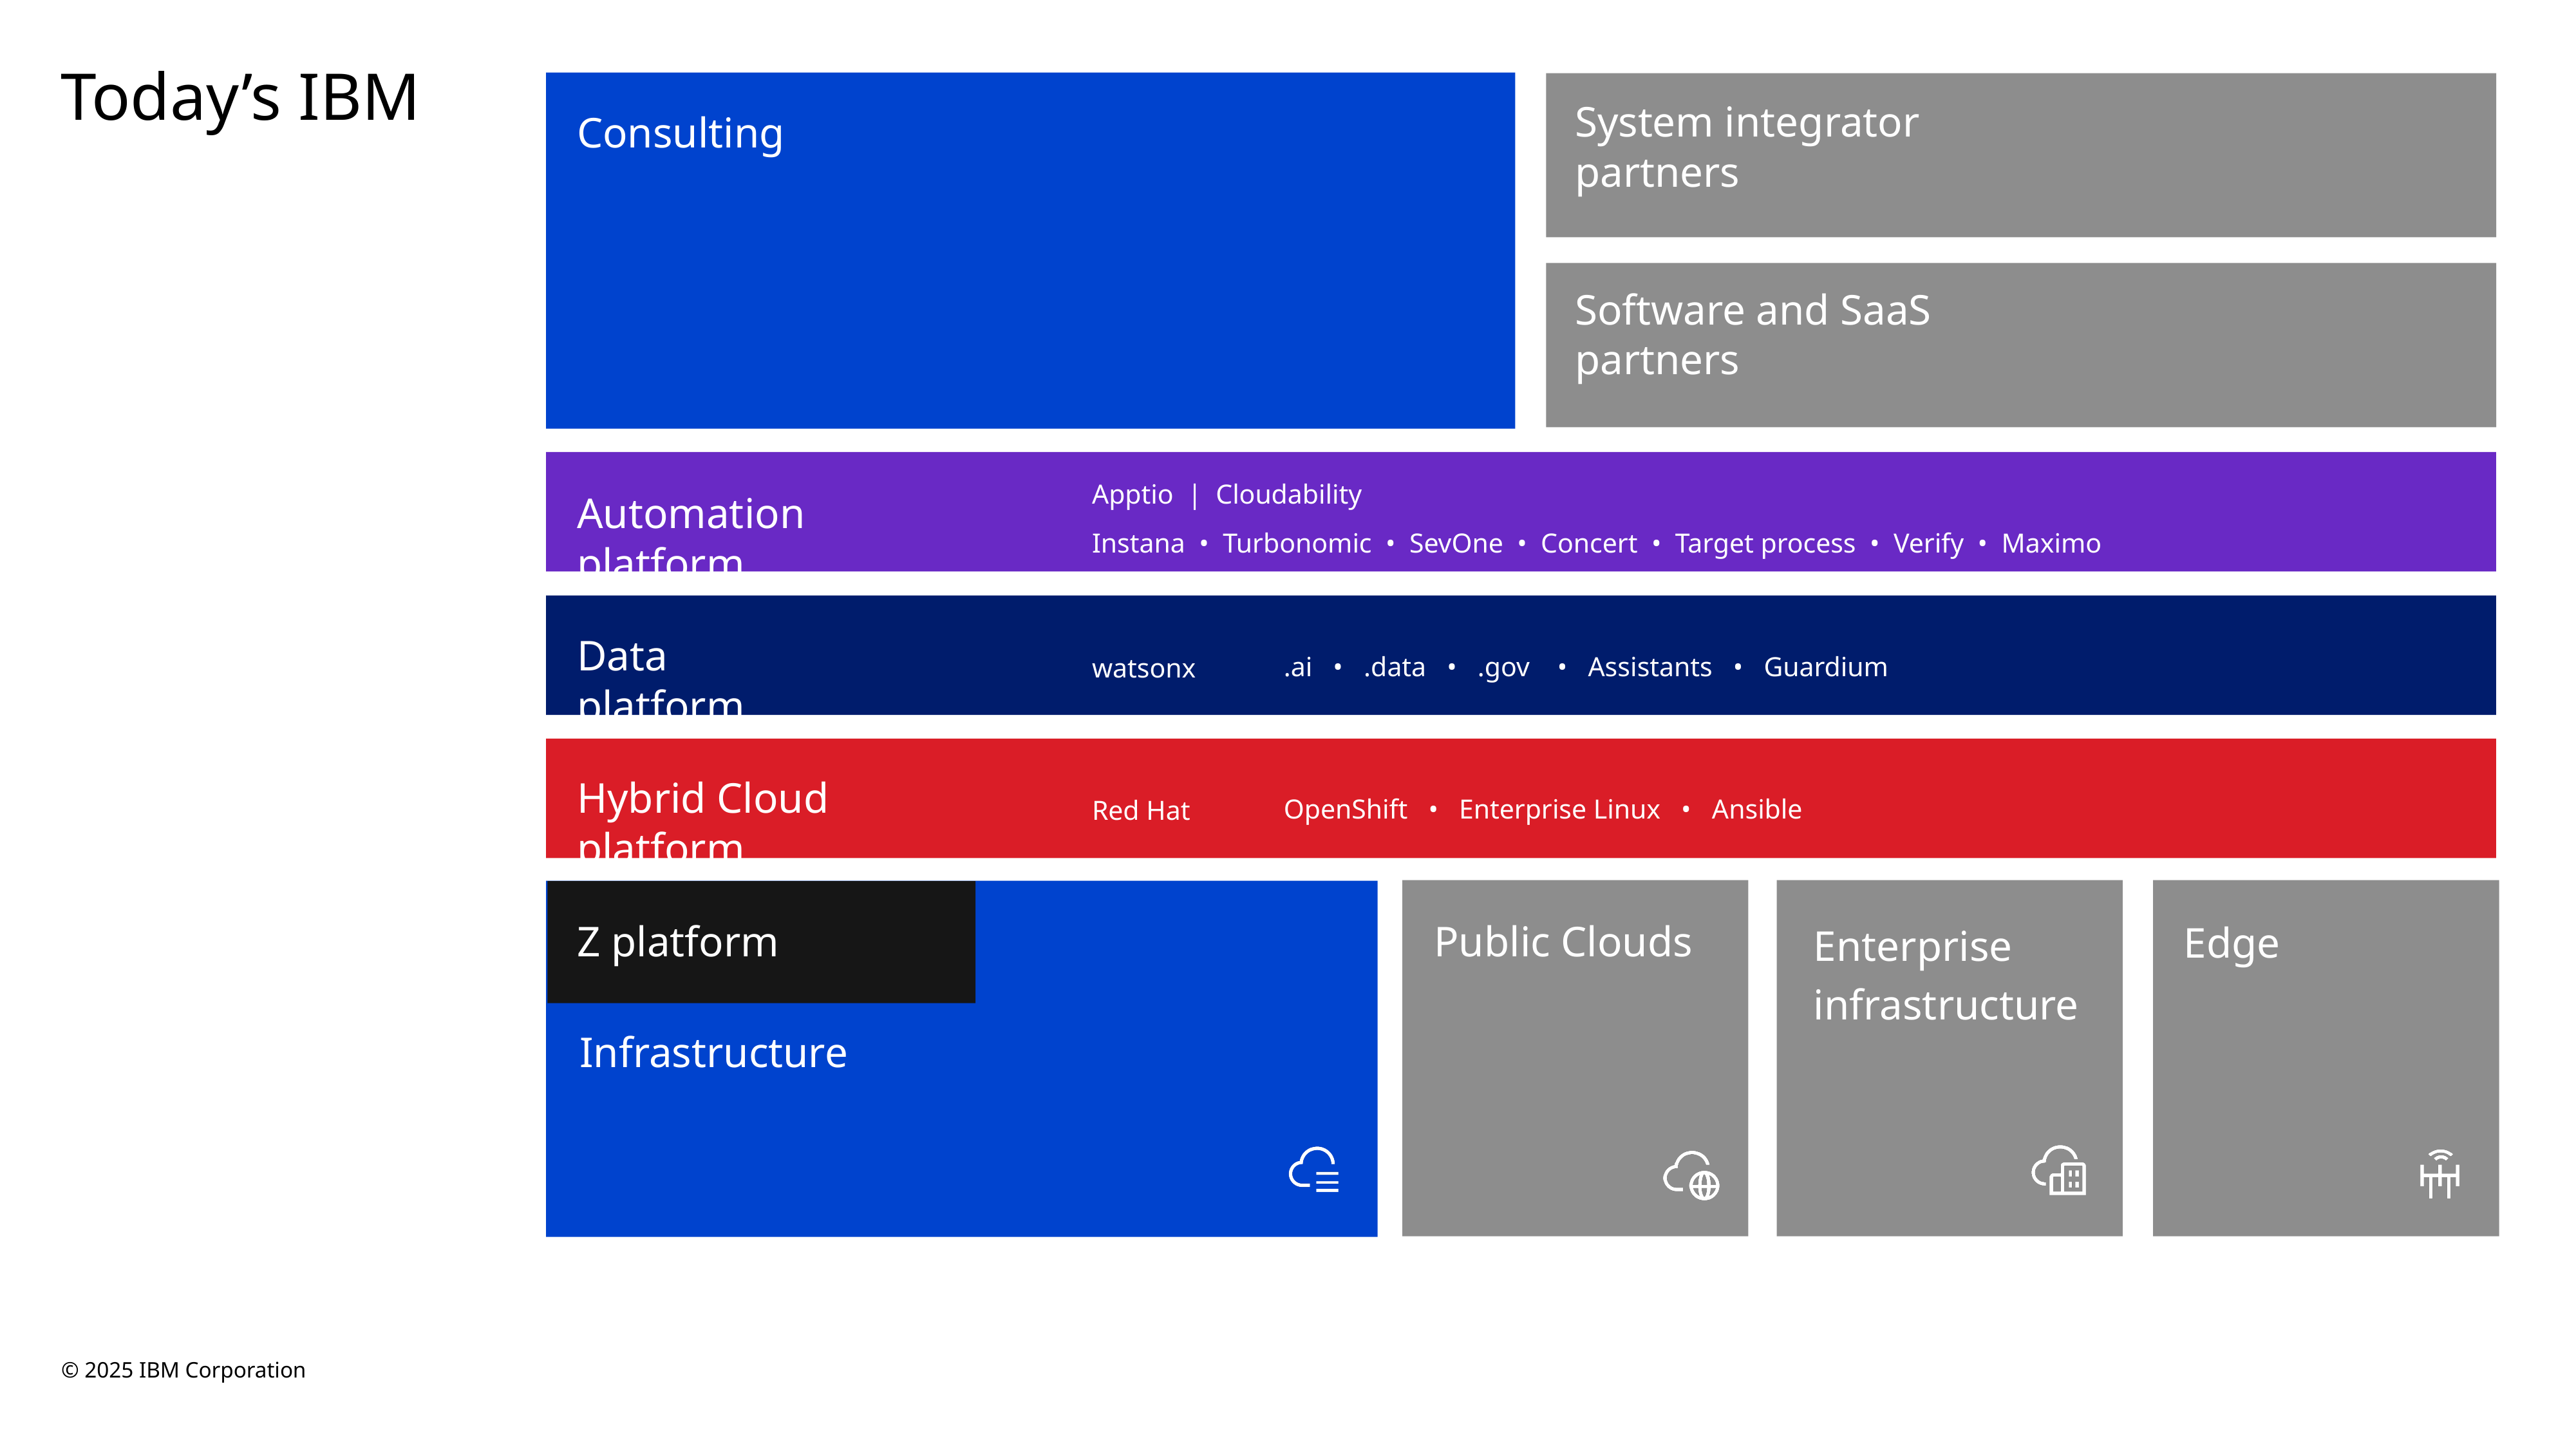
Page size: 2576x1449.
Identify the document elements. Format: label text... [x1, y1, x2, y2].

text_box watsonx [1092, 633, 1203, 685]
text_box [2152, 878, 2501, 1238]
text_box [546, 880, 977, 1005]
text_box Instana • Turbonomic • SevOne • Concert • Target process • Verify • Maximo [1092, 508, 2227, 558]
text_box Infrastructure [579, 1025, 976, 1075]
text_box [1545, 261, 2497, 428]
text_box [545, 71, 1517, 430]
text_box [1775, 878, 2124, 1238]
text_box © 2025 IBM Corporation [61, 1352, 905, 1387]
text_box [545, 594, 2497, 716]
text_box Today’s IBM [61, 60, 772, 202]
text_box Software and SaaS partners [1575, 283, 2100, 334]
text_box Hybrid Cloud platform [577, 771, 997, 823]
text_box OpenShift • Enterprise Linux • Ansible [1283, 773, 2419, 824]
text_box Public Clouds [1434, 914, 1809, 965]
text_box [545, 880, 1379, 1238]
picture [1663, 1145, 1722, 1205]
text_box Data platform [577, 629, 840, 681]
text_box Red Hat [1092, 775, 1196, 827]
text_box Enterprise infrastructure [1813, 911, 2189, 1021]
picture [2030, 1140, 2090, 1200]
picture [1287, 1145, 1339, 1193]
text_box Consulting [772, 106, 854, 156]
picture [2411, 1144, 2471, 1204]
text_box Apptio | Cloudability [1092, 459, 1415, 508]
text_box Automation platform [577, 487, 973, 538]
text_box [545, 451, 2497, 573]
text_box [1545, 71, 2497, 238]
text_box .ai • .data • .gov • Assistants • Guardium [1283, 632, 2419, 682]
text_box [545, 737, 2497, 860]
text_box Z platform [577, 914, 907, 965]
text_box Edge [2183, 916, 2282, 967]
text_box [1401, 878, 1750, 1238]
text_box System integrator partners [1575, 95, 2083, 147]
